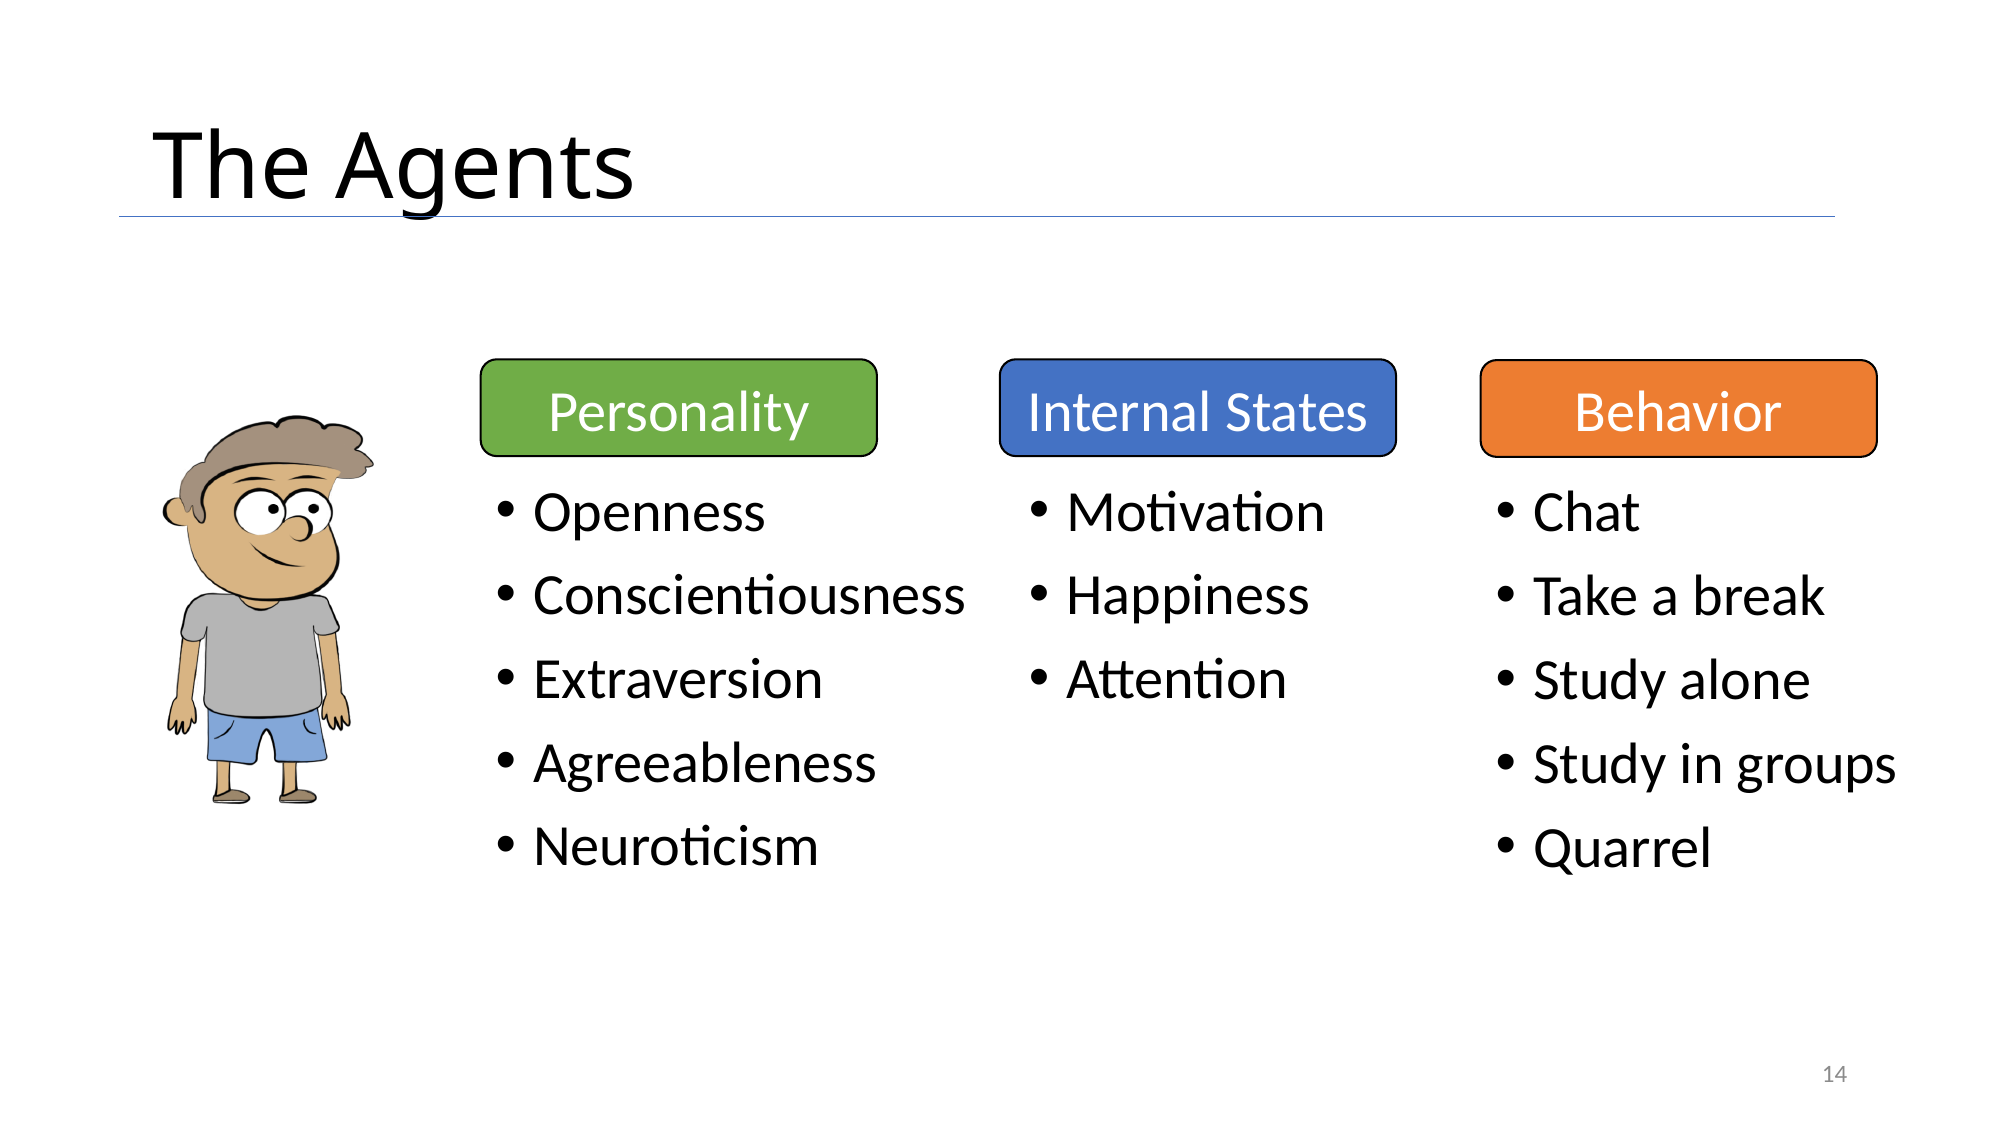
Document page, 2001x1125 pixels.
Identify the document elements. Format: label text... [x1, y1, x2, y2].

text_box Behavior [1479, 359, 1878, 458]
list Chat Take a break Study alone Study in groups Quarrel [1480, 474, 2000, 913]
text_box Personality [560, 358, 879, 458]
slide_number 13 [1412, 1042, 1863, 1103]
title The Agents [137, 59, 1863, 278]
text_box Openness Conscientiousness Extraversion Agreeableness Neuroticism [480, 473, 1000, 912]
text_box Internal States [998, 358, 1398, 458]
text_box Motivation Happiness Attention [1013, 473, 1382, 816]
picture [20, 319, 560, 859]
